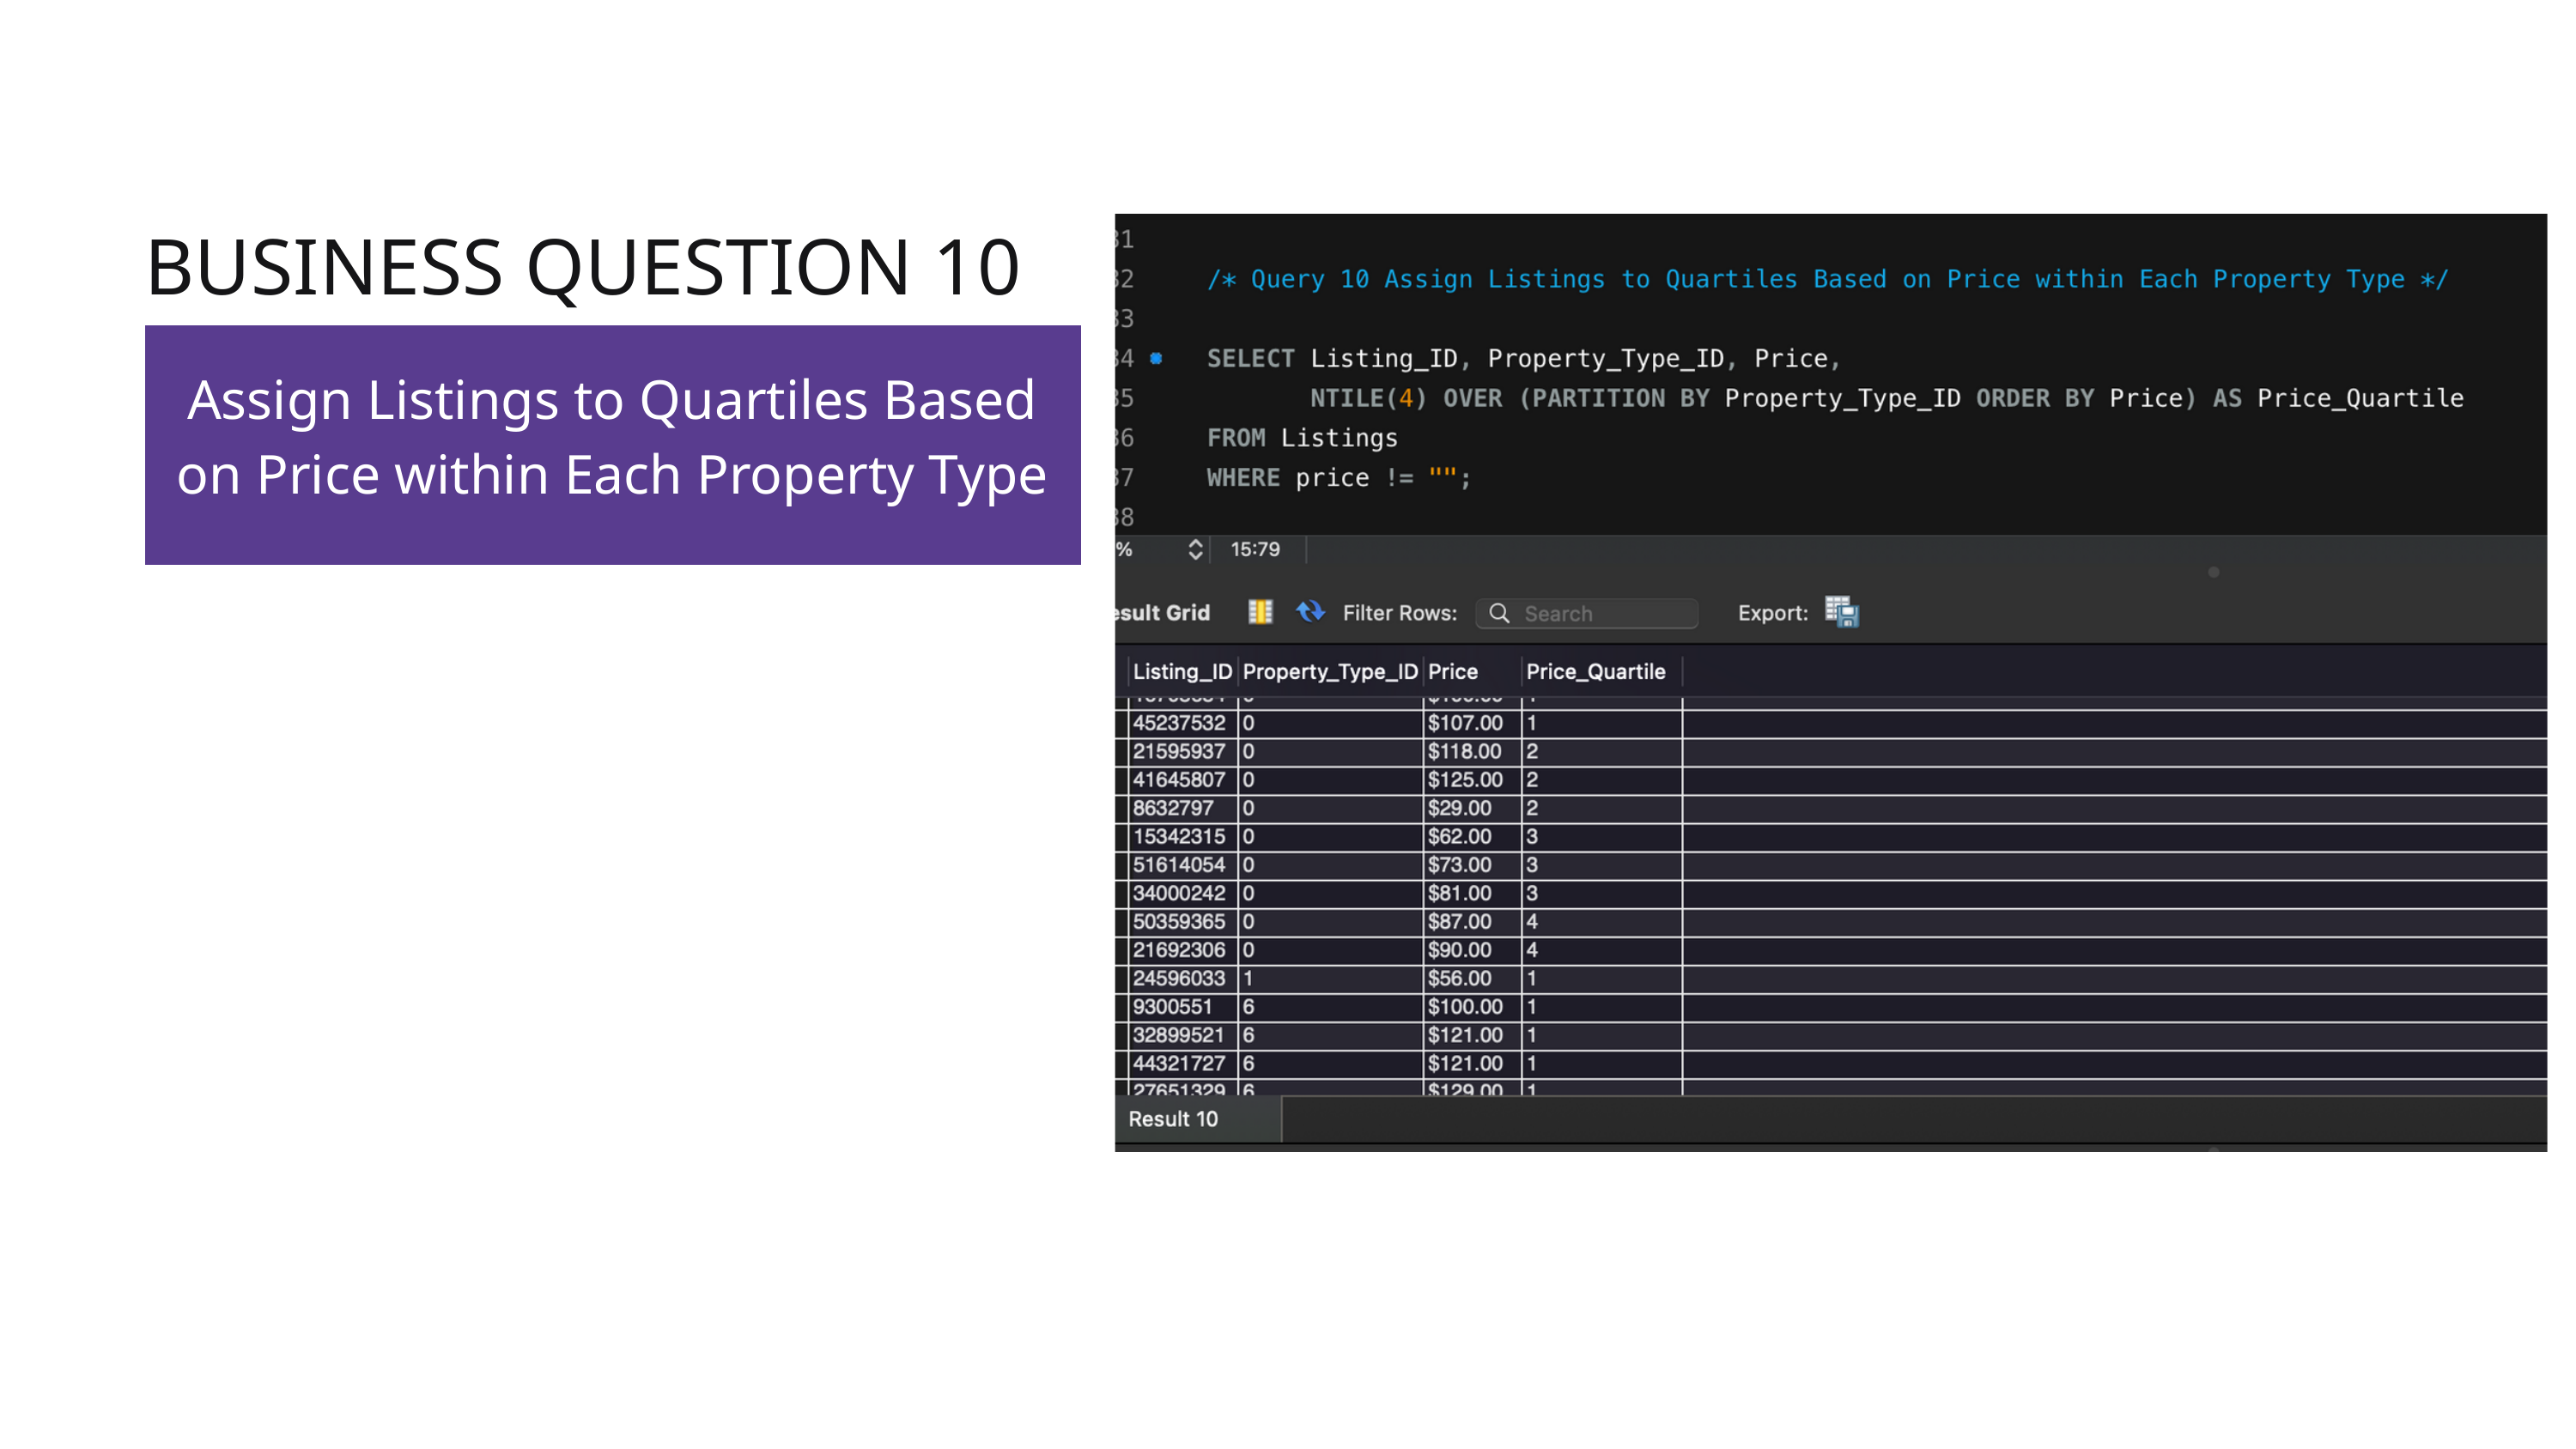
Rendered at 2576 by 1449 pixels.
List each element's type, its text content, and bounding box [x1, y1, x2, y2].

text_box [1115, 214, 2548, 1152]
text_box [144, 294, 1082, 566]
text_box BUSINESS QUESTION 10 [144, 202, 1136, 311]
